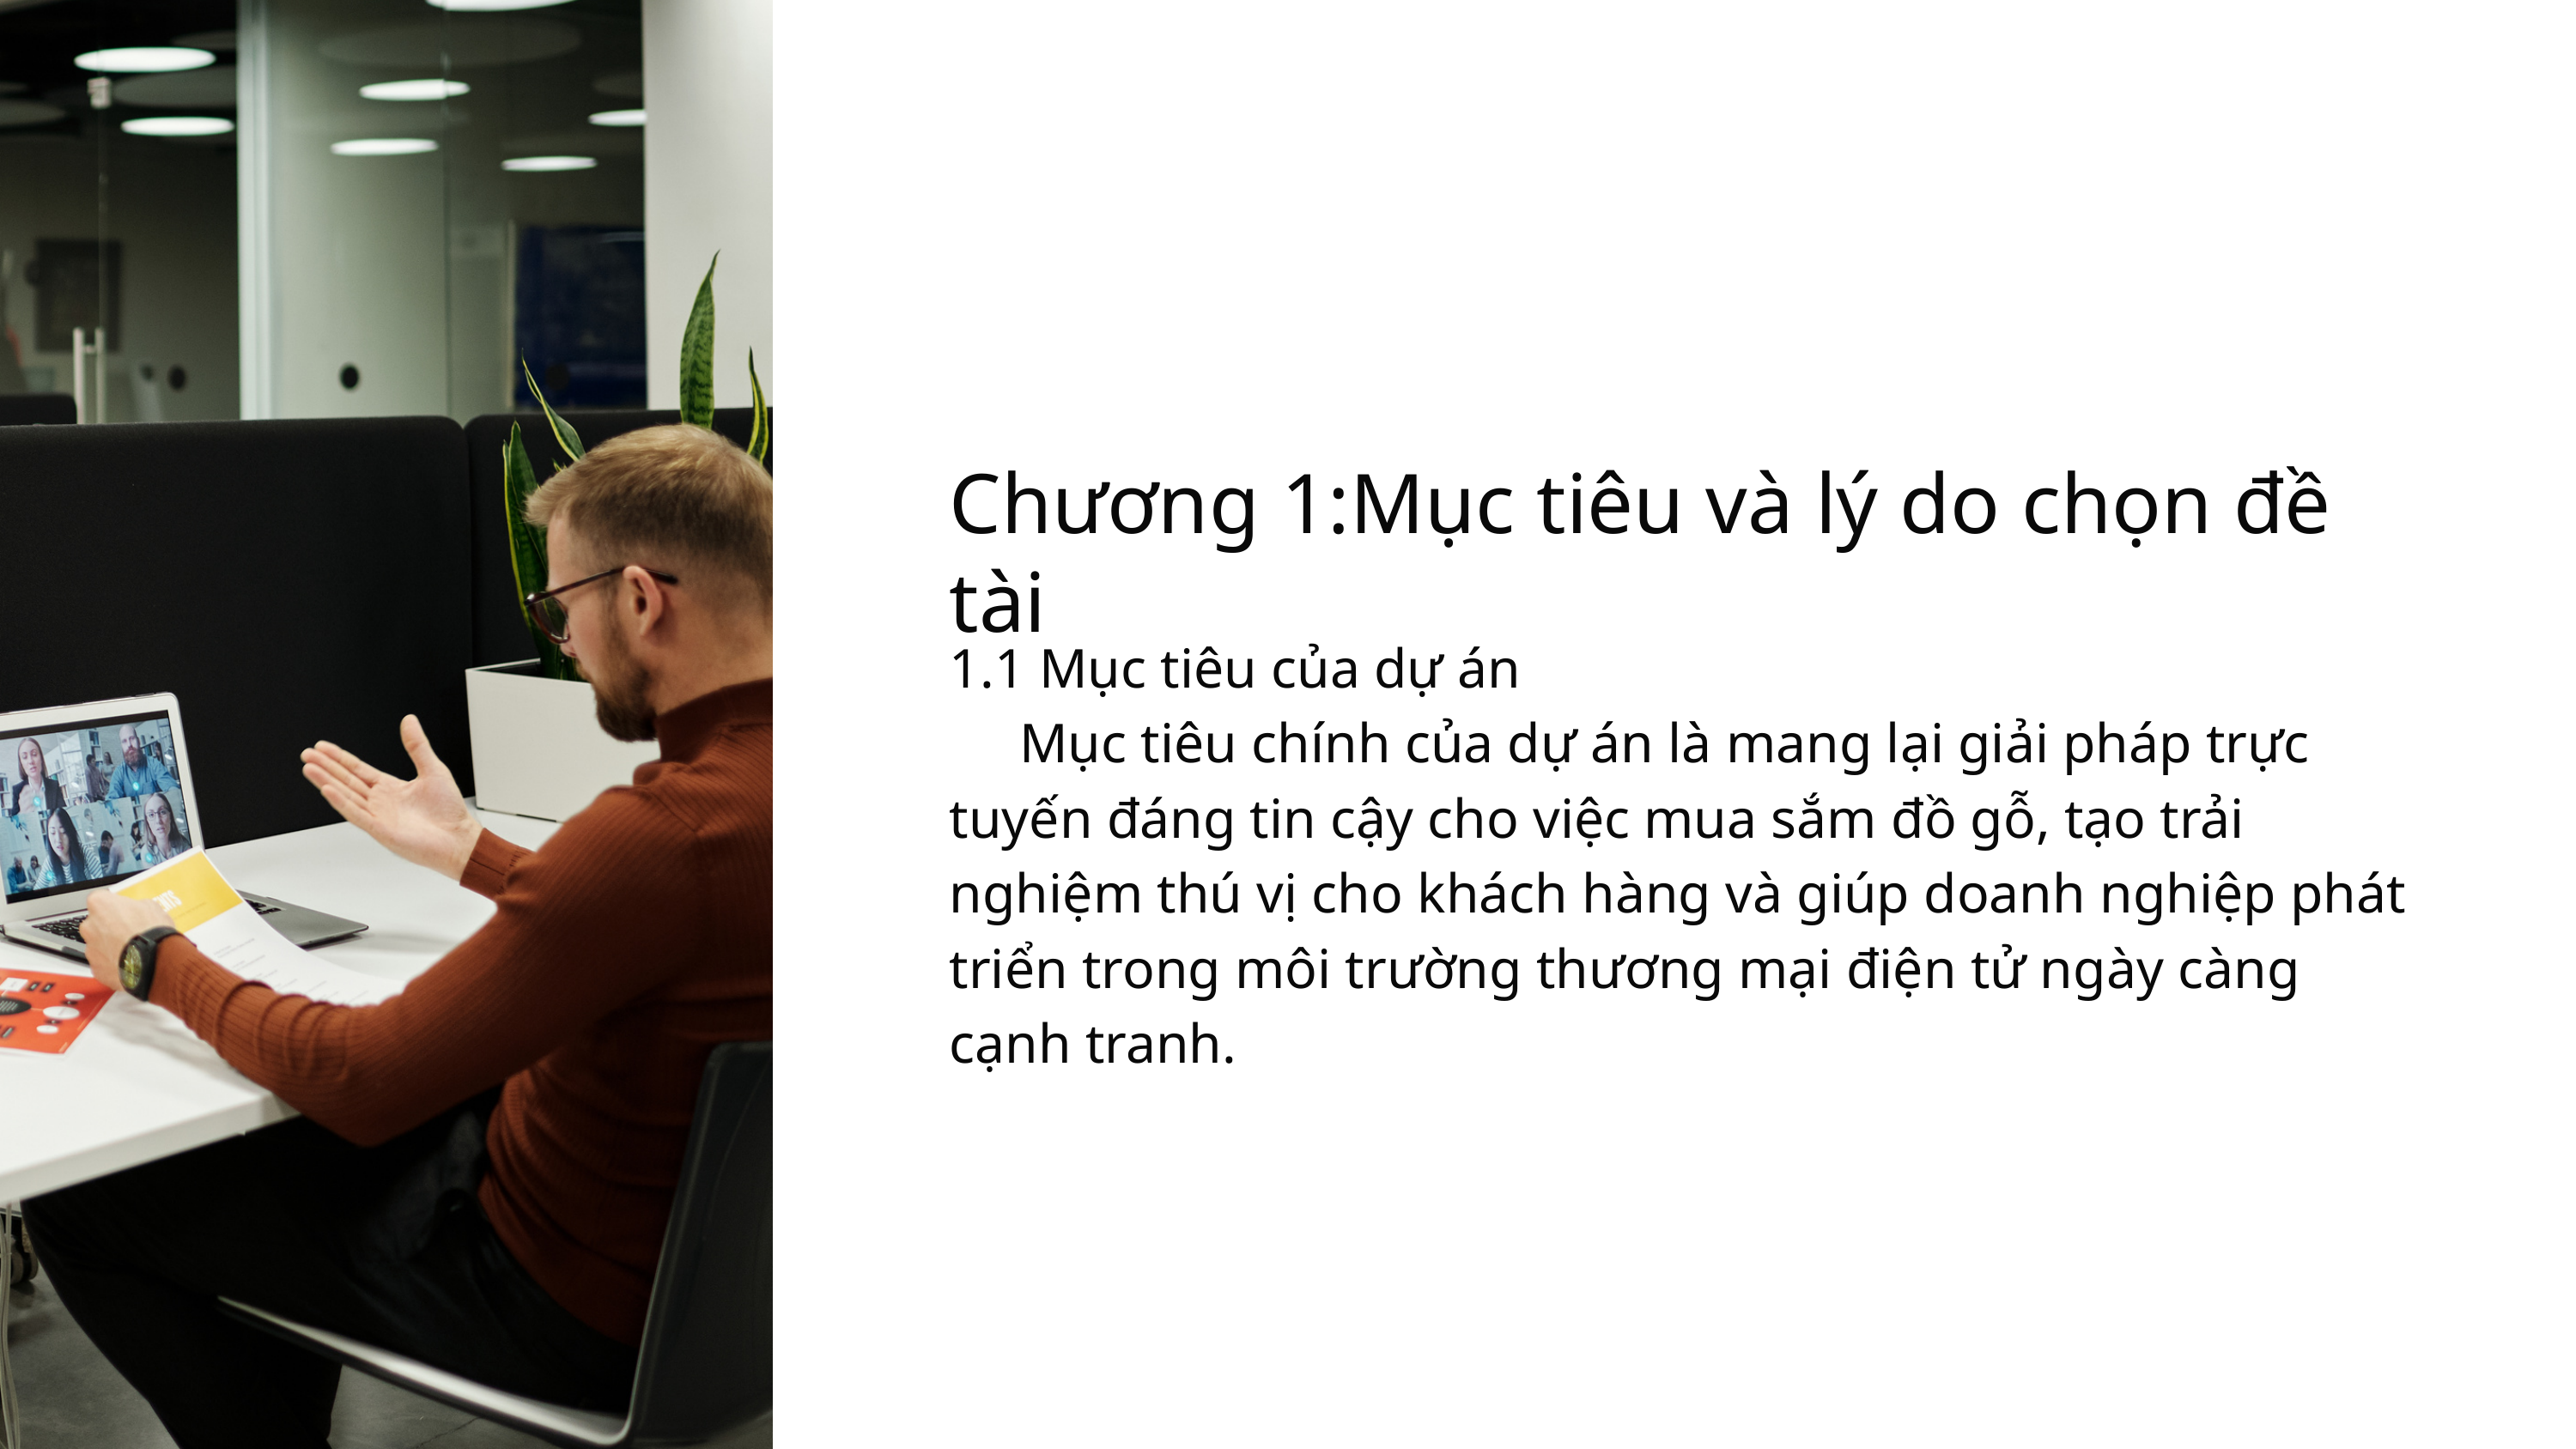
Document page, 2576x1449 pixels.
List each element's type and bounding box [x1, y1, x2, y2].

text_box [949, 452, 2432, 997]
text_box [0, 0, 773, 1449]
